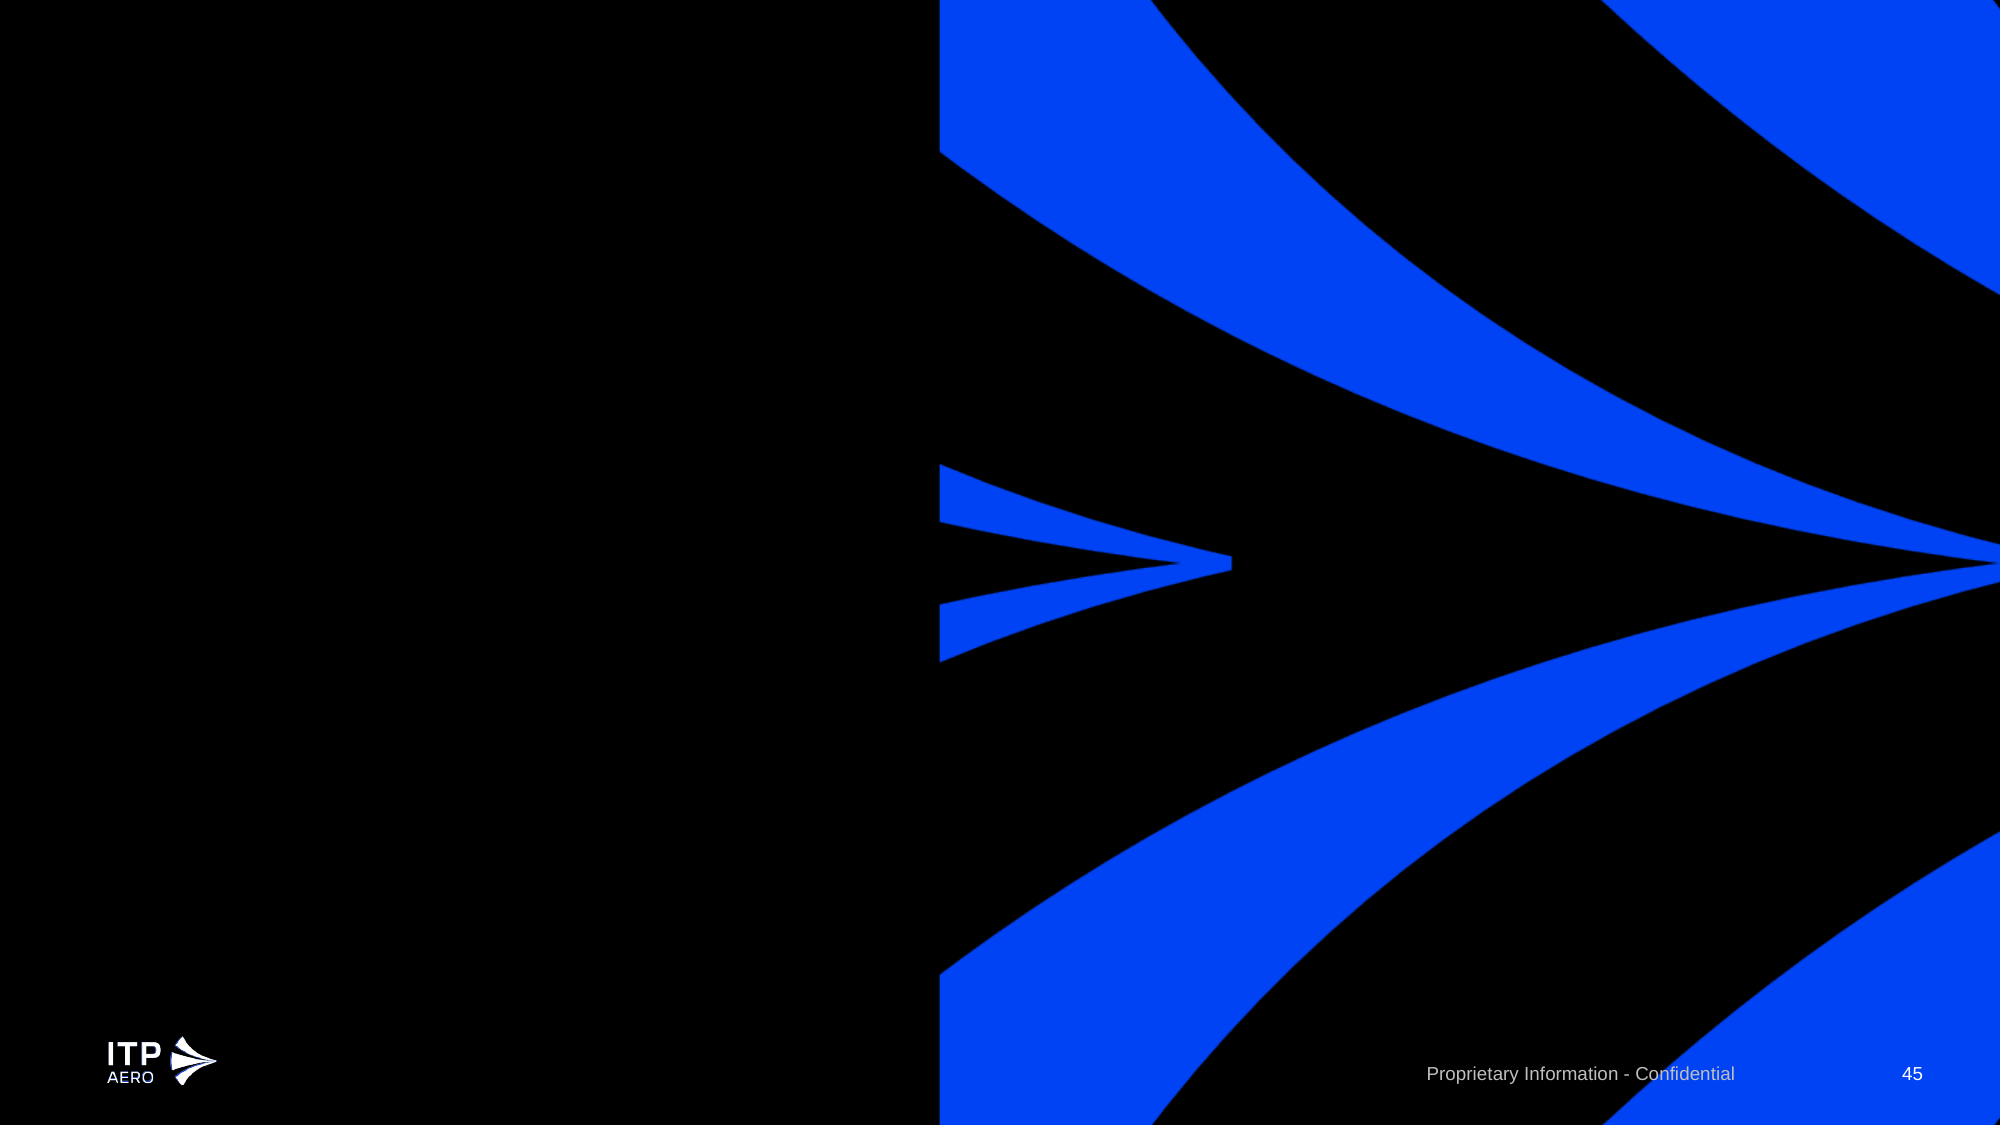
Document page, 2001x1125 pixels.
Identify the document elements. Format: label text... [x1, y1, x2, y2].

picture [85, 1014, 239, 1108]
footer Proprietary Information - Confidential [1411, 1042, 1774, 1103]
slide_number 45 [1777, 1042, 1939, 1103]
